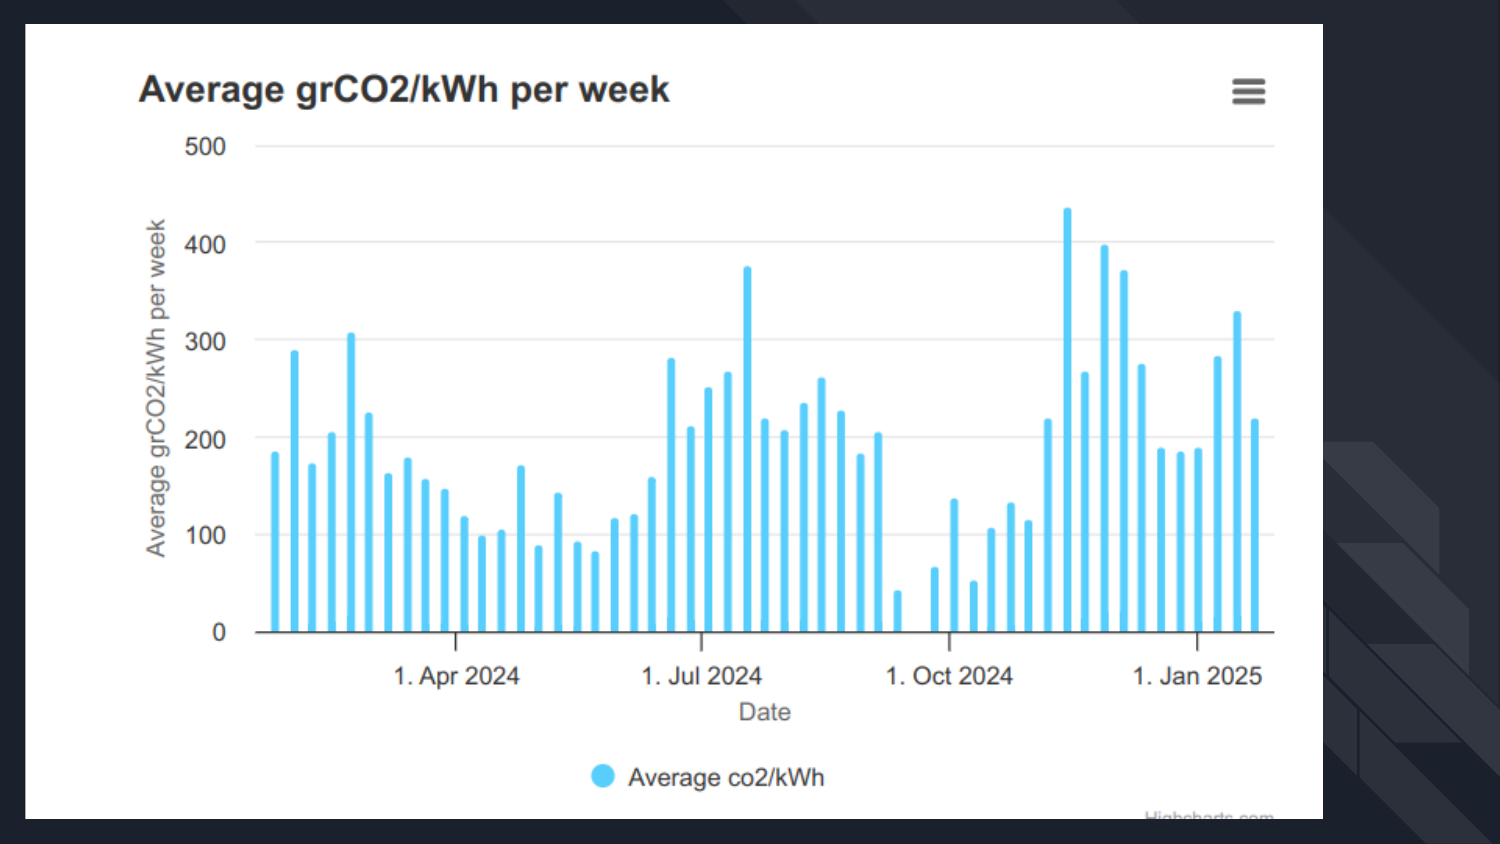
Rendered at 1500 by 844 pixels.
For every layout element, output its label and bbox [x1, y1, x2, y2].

picture [24, 24, 1323, 819]
